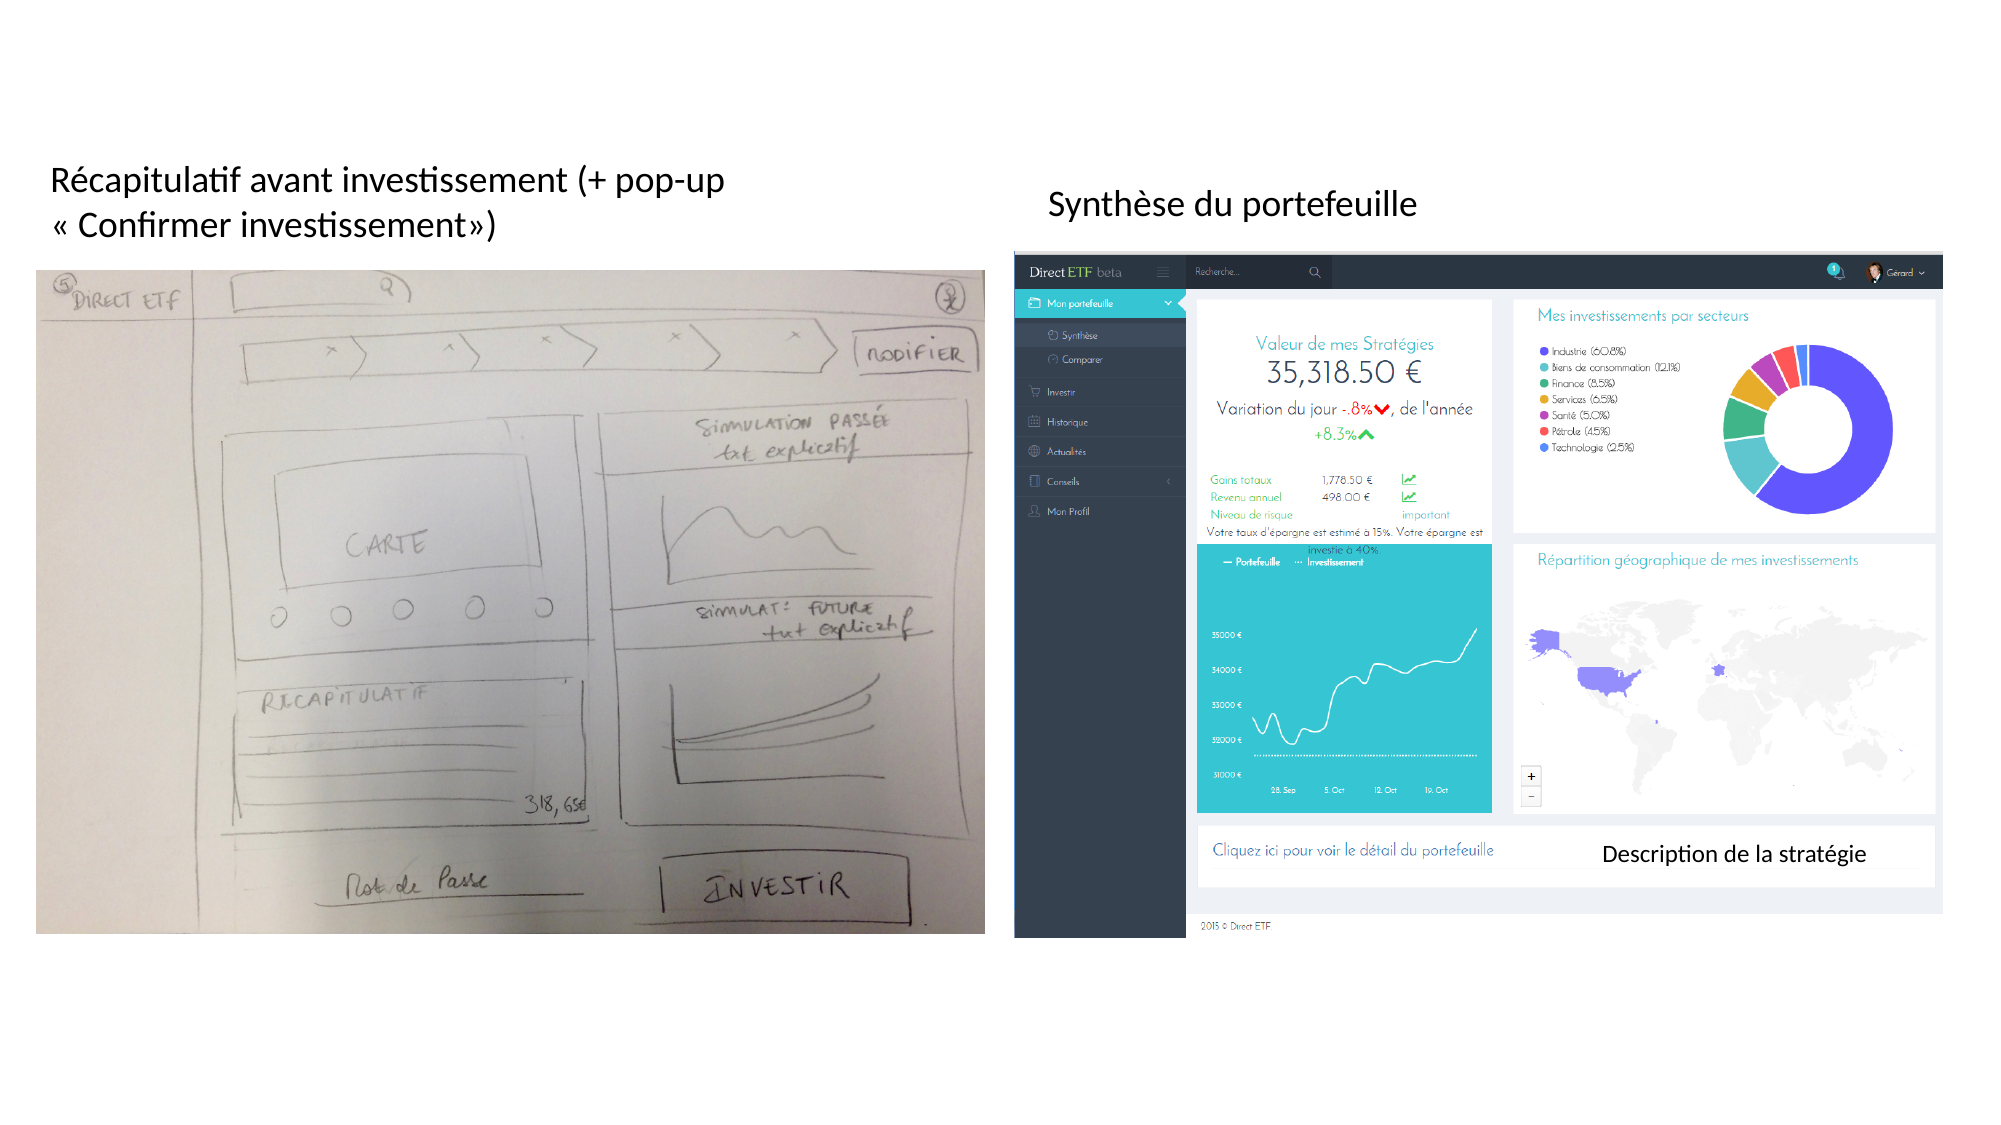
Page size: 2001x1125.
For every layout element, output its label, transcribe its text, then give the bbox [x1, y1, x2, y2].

picture [1014, 251, 1943, 938]
text_box Récapitulatif avant investissement (+ pop-up « Confirmer investissement») [35, 147, 910, 253]
picture [36, 270, 985, 934]
text_box Synthèse du portefeuille [1033, 171, 1991, 232]
